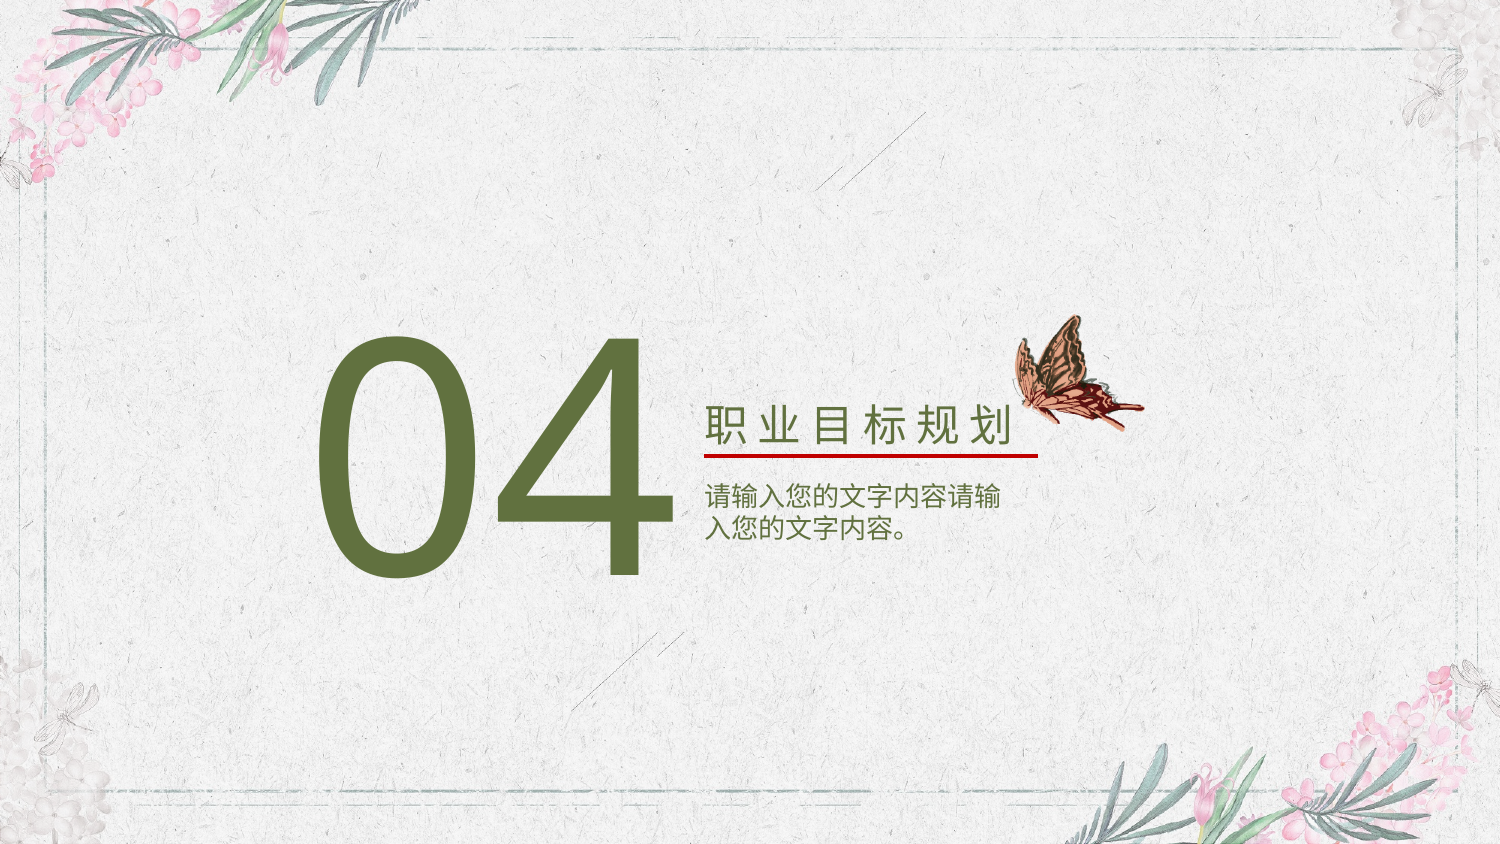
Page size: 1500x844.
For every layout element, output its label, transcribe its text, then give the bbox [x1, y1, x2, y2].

text_box 请输入您的文字内容请输入您的文字内容。 [693, 473, 1038, 550]
text_box 04 [167, 240, 691, 648]
text_box 职业目标规划 [693, 391, 1038, 456]
picture [1012, 314, 1145, 432]
